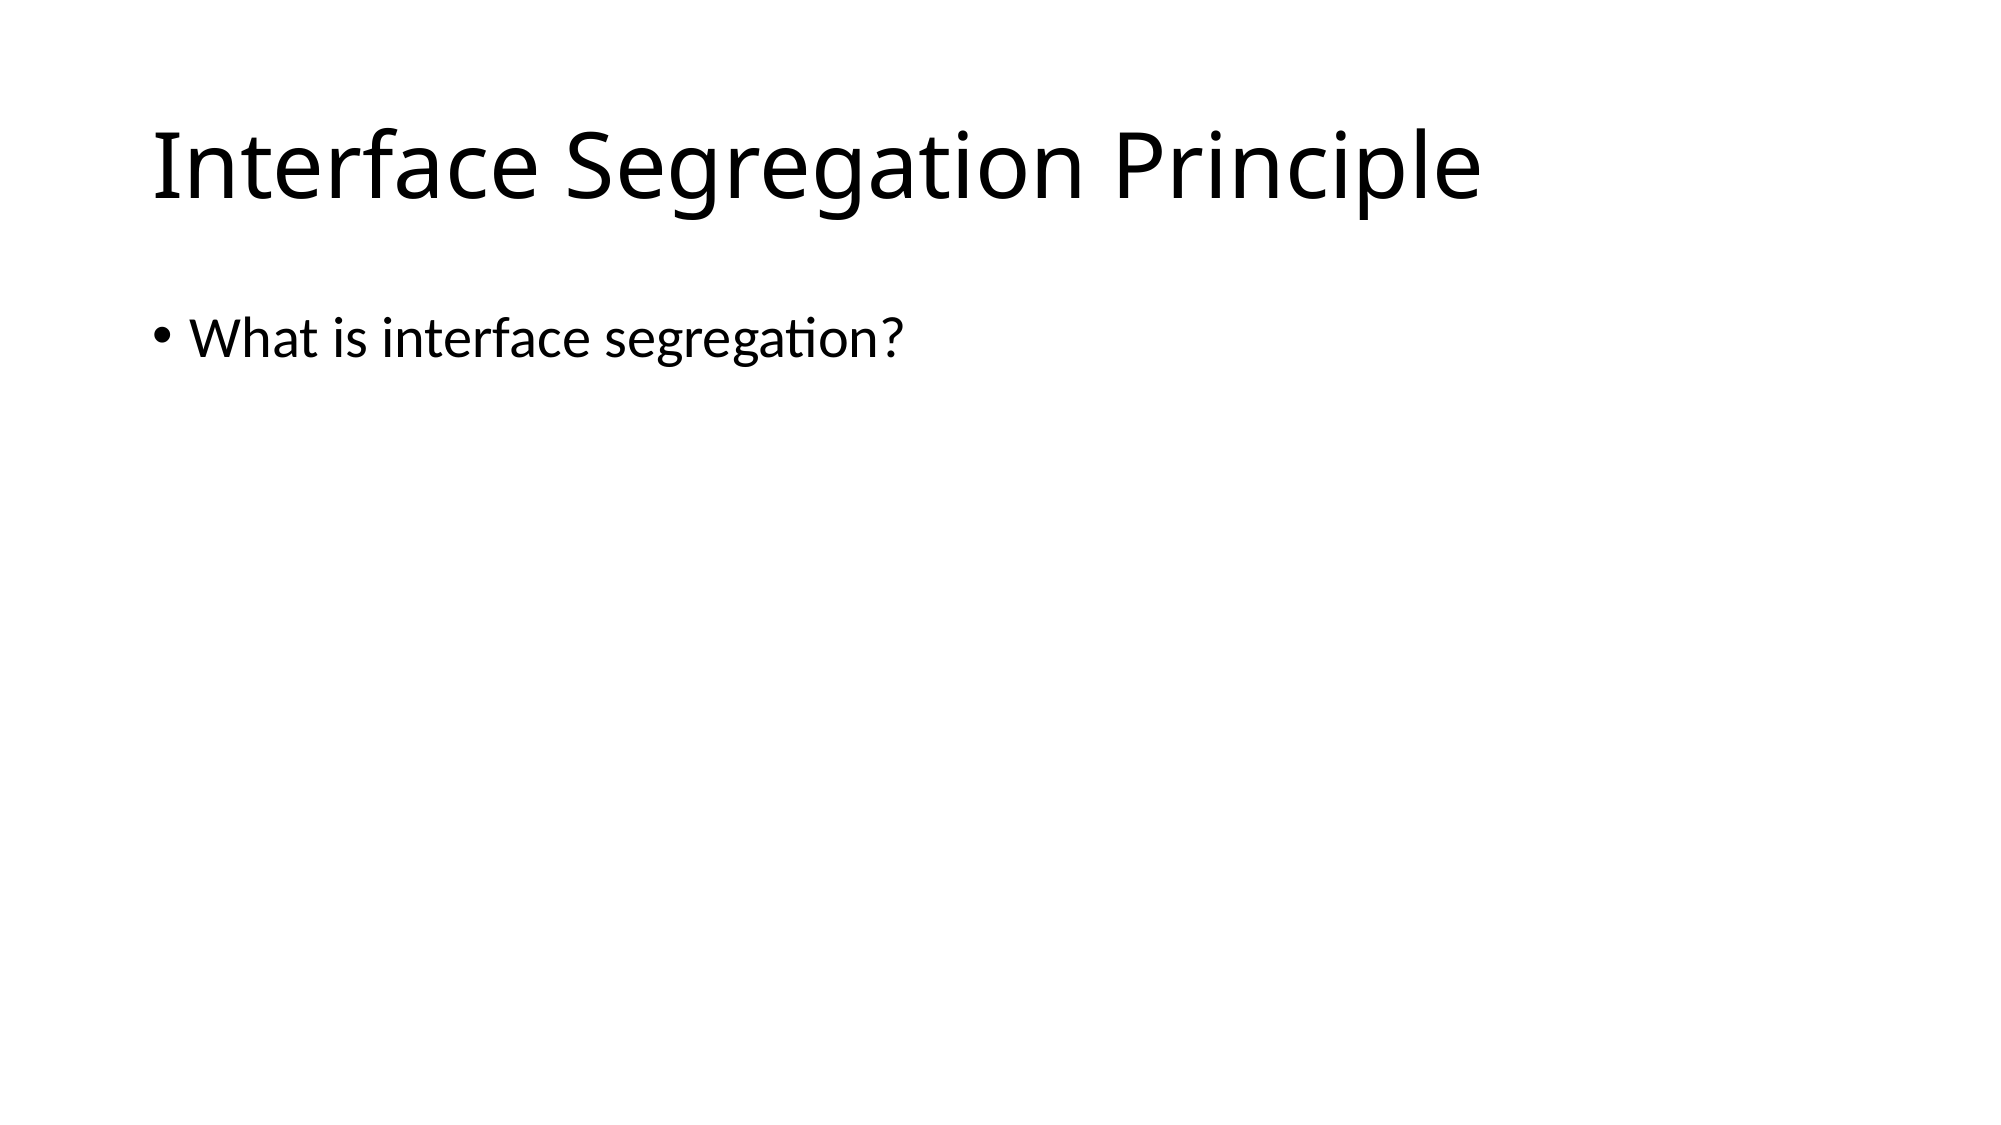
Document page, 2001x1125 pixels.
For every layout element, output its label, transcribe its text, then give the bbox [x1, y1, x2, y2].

title Interface Segregation Principle [137, 59, 1863, 278]
list What is interface segregation? [137, 299, 1863, 1014]
